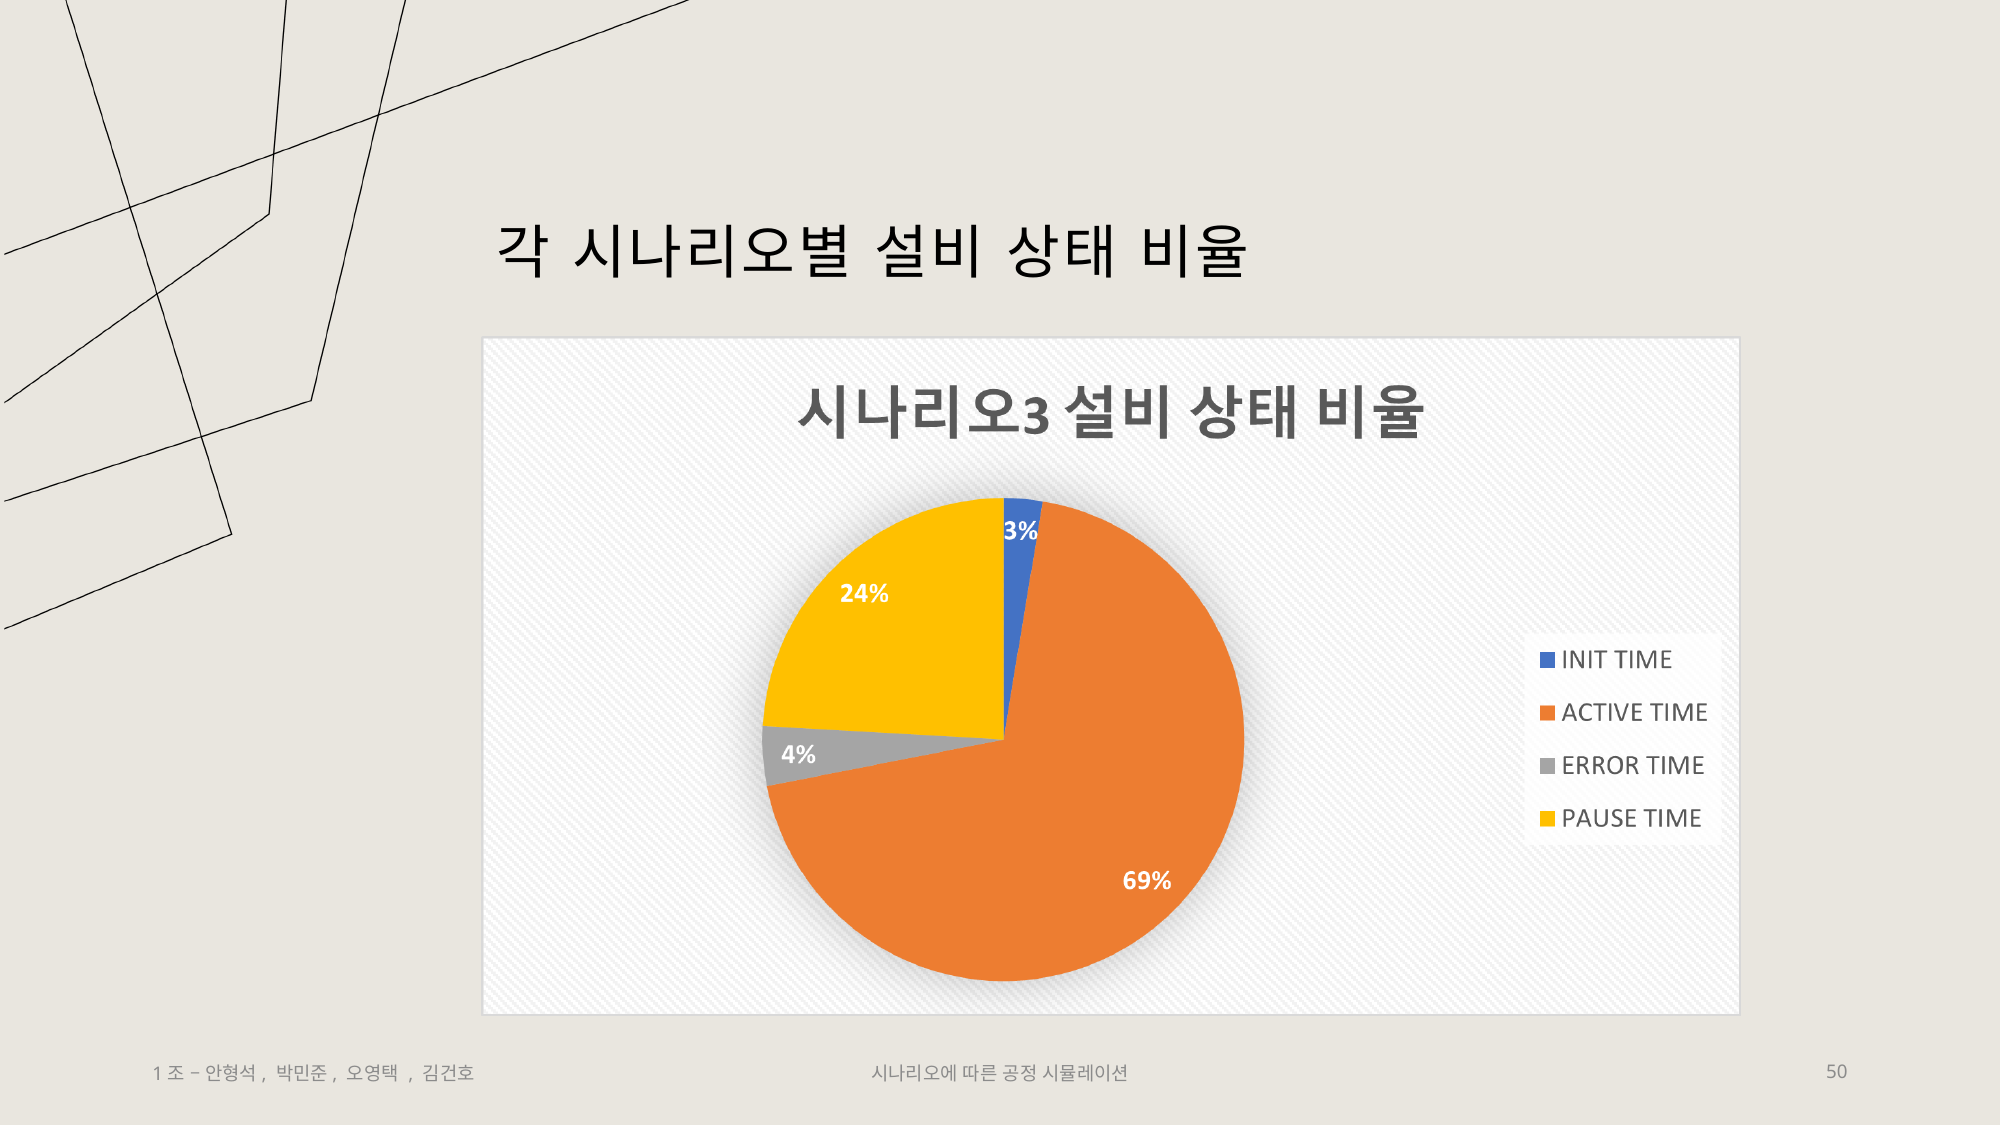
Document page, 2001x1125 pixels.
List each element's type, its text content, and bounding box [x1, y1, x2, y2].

slide_number 1조 – 안형석, 박민준, 오영택 , 김건호 [137, 1042, 588, 1103]
slide_number 50 [1412, 1042, 1863, 1103]
picture [4, 0, 1741, 1016]
footer 시나리오에 따른 공정 시뮬레이션 [662, 1042, 1338, 1103]
title 각 시나리오별 설비 상태 비율 [481, 146, 1863, 364]
